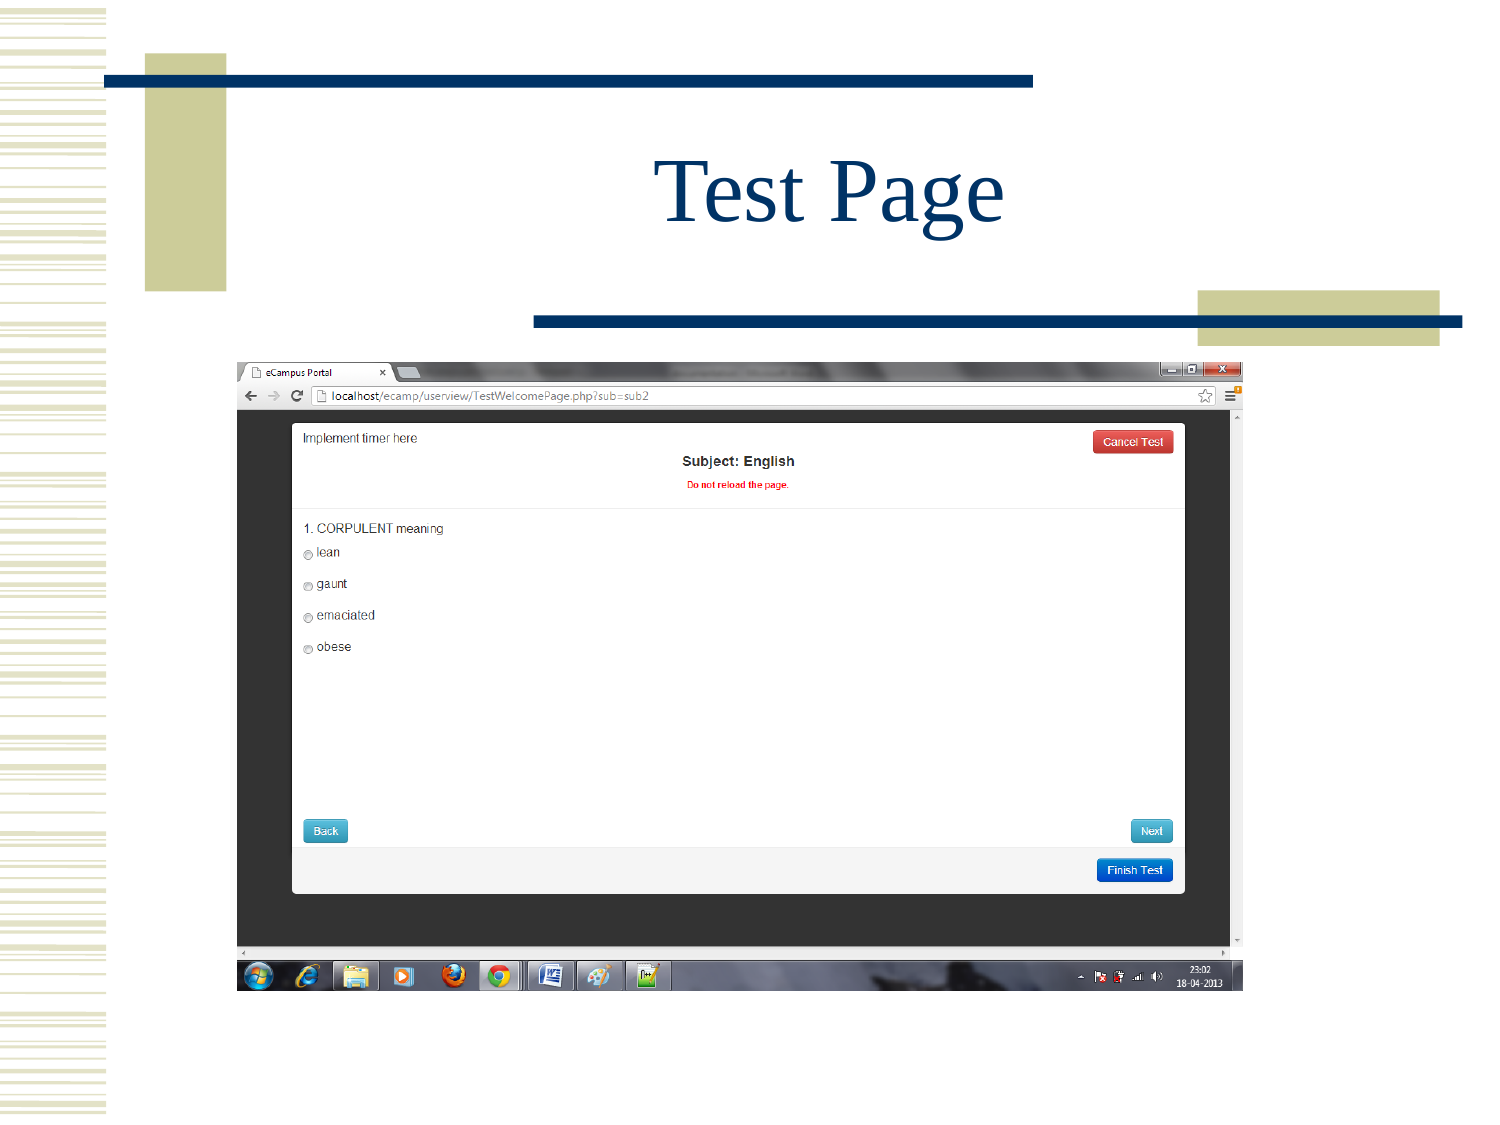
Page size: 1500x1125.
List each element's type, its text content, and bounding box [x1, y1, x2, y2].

picture [237, 362, 1243, 991]
title Test Page [224, 99, 1436, 288]
